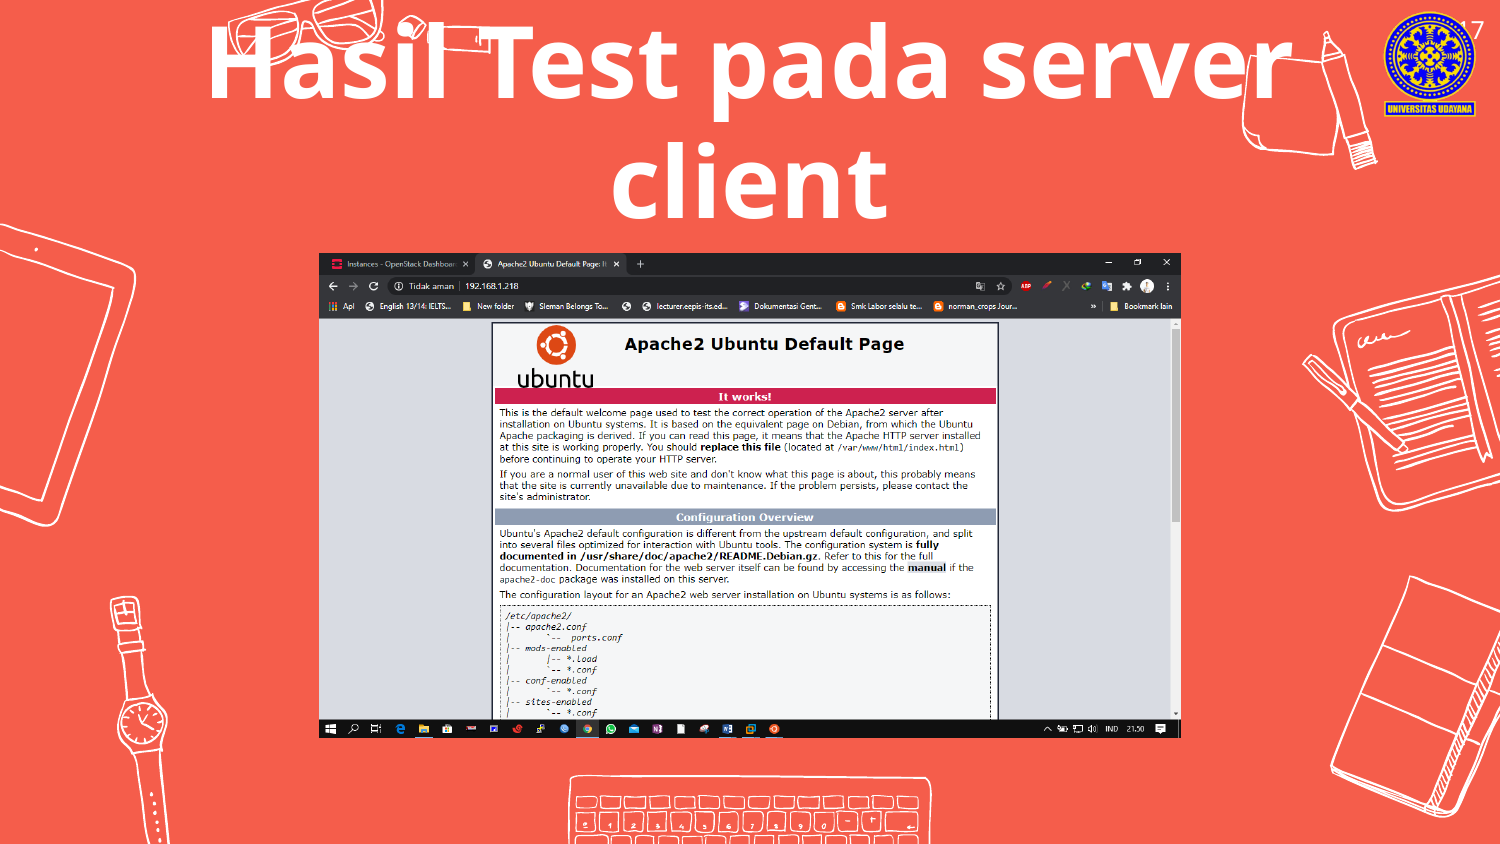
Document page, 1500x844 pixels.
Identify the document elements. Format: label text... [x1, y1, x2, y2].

title Hasil Test pada server client [112, 106, 1388, 254]
slide_number 17 [1435, 0, 1500, 53]
picture [1376, 11, 1483, 118]
picture [318, 252, 1181, 738]
